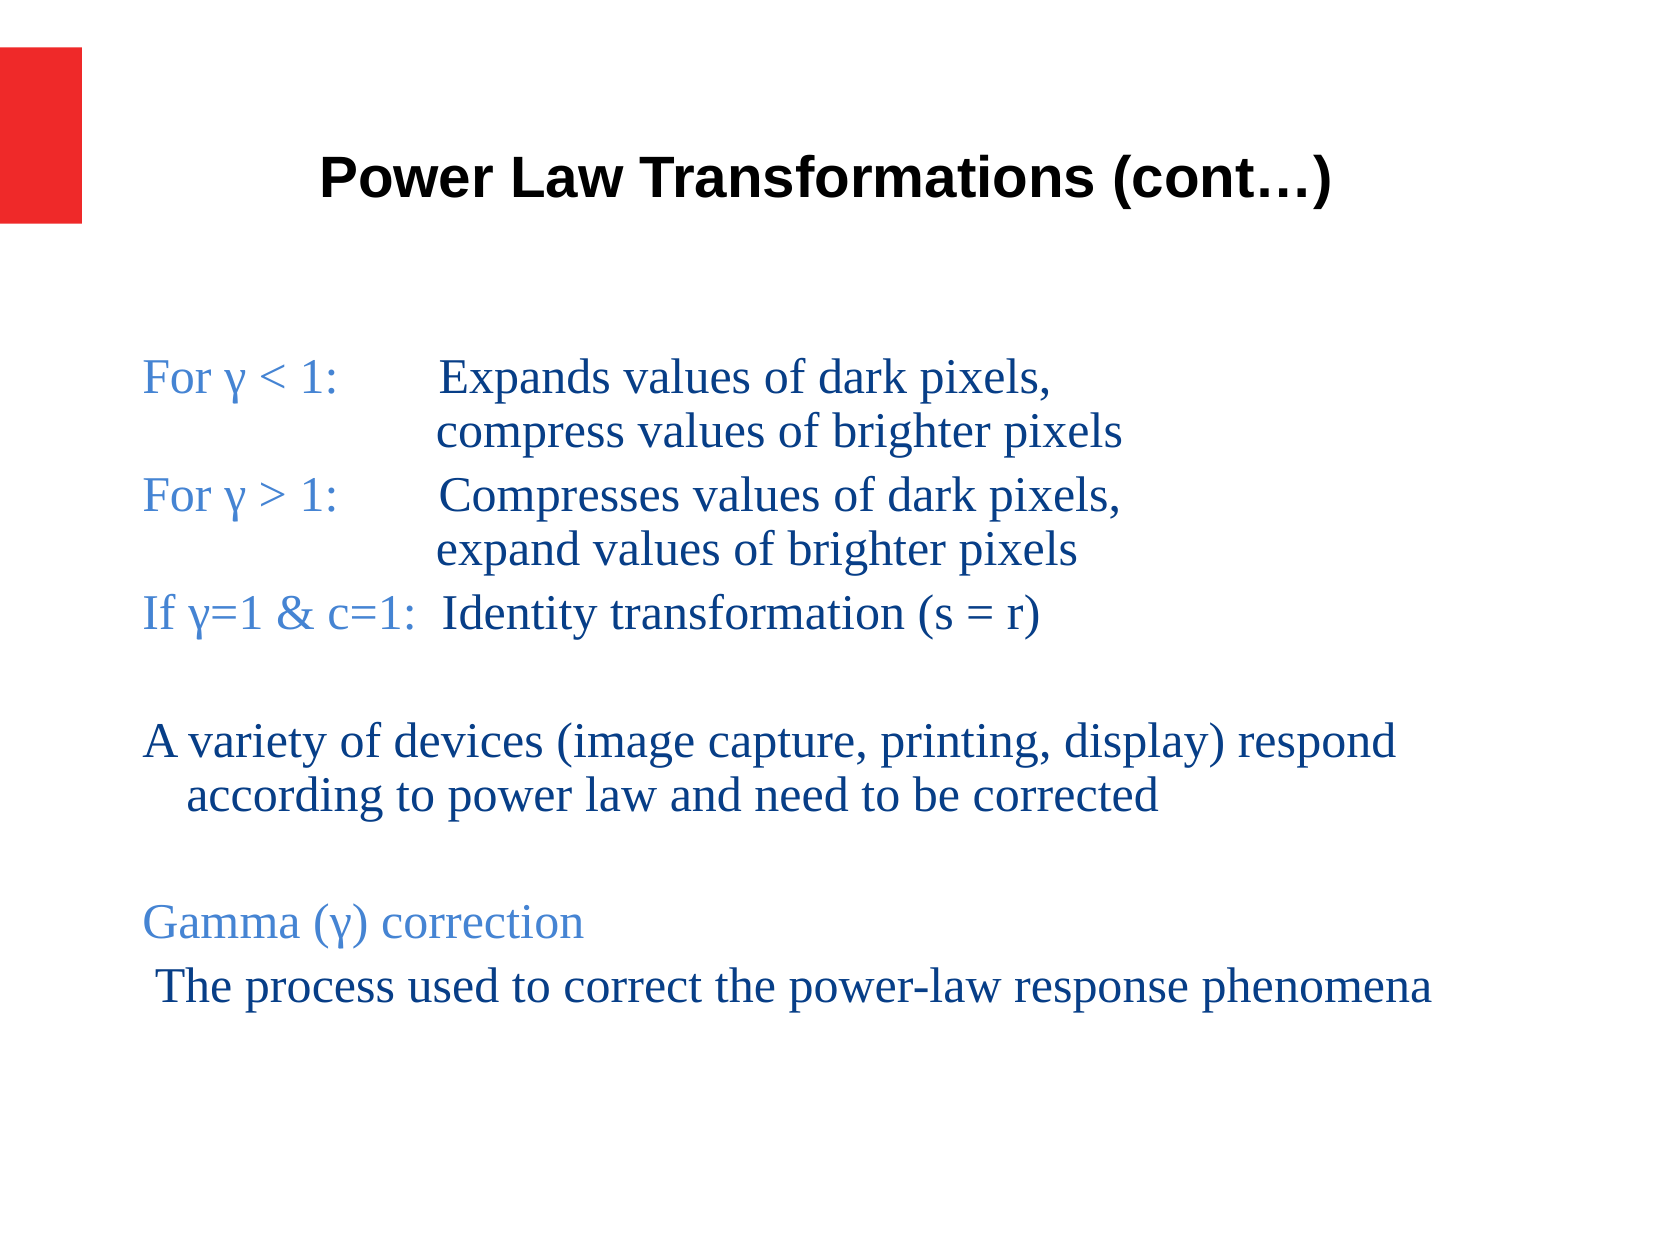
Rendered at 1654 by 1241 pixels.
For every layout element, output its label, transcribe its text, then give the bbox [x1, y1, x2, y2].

text_box For γ < 1: Expands values of dark pixels, compress values of brighter pixels For γ > 1: Compresses values of dark pixels, expand values of brighter pixels If γ=1 & c=1: Identity transformation (s = r) A variety of devices (image capture, printing, display) respond according to power law and need to be corrected Gamma (γ) correction The process used to correct the power-law response phenomena [126, 343, 1574, 1212]
text_box Power Law Transformations (cont…) [82, 61, 1571, 288]
